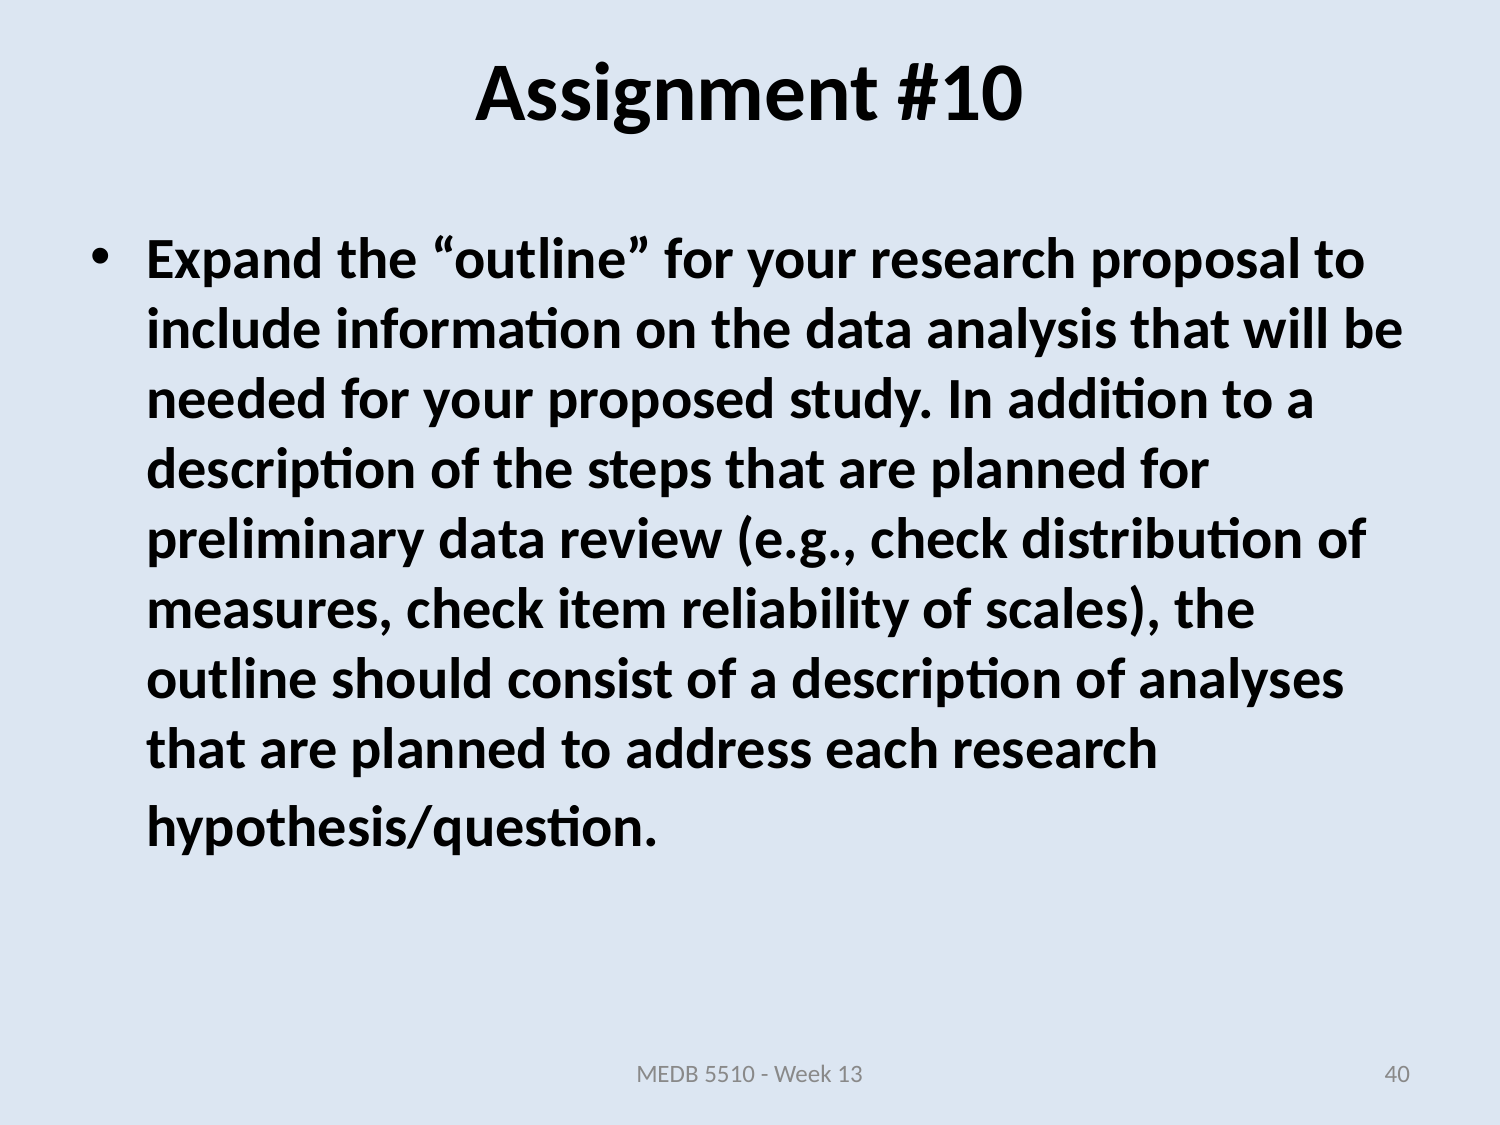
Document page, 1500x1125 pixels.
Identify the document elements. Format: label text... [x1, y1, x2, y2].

footer MEDB 5510 - Week 13 [512, 1042, 988, 1103]
title Assignment #10 [75, 0, 1425, 175]
list Expand the “outline” for your research proposal to include information on the data analysis that will be needed for your proposed study. In addition to a description of the steps that are planned for preliminary data review (e.g., check distribution of measures, check item reliability of scales), the outline should consist of a description of analyses that are planned to address each research hypothesis/question. [75, 212, 1425, 1005]
slide_number 40 [1074, 1042, 1425, 1103]
